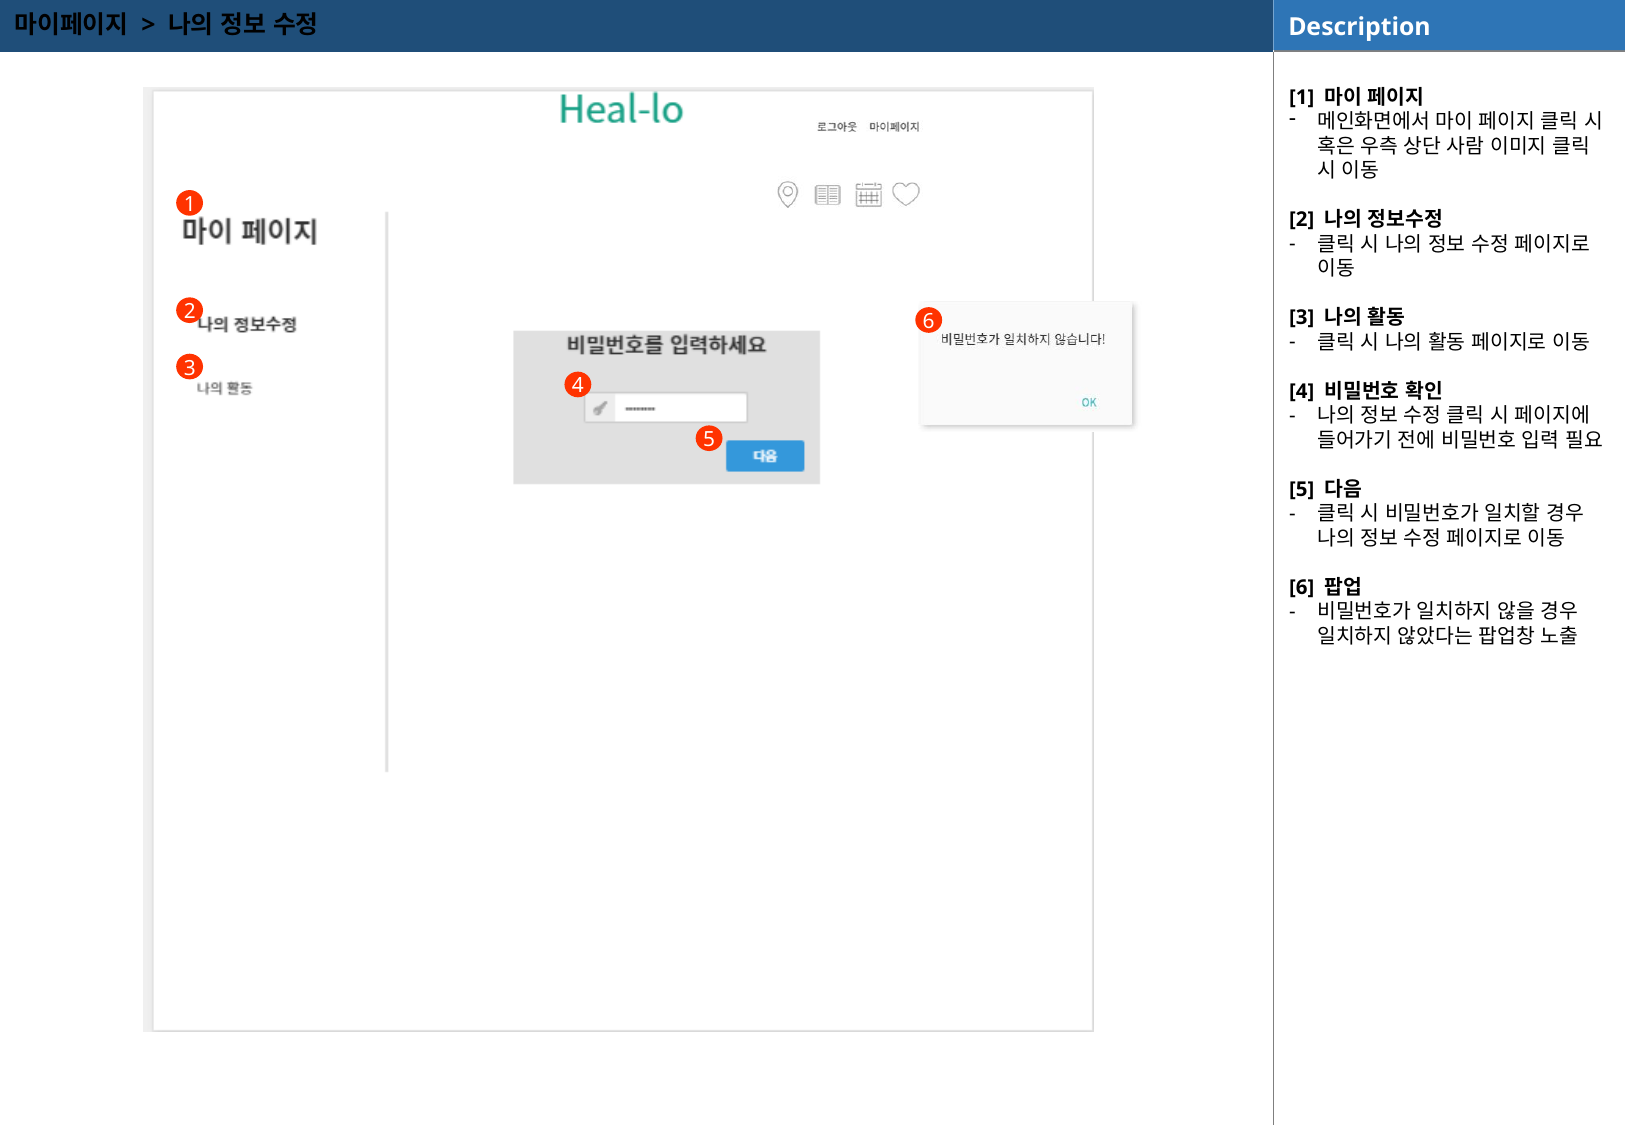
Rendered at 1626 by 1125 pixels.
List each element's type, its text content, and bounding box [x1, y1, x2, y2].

text_box [1] 마이 페이지 메인화면에서 마이 페이지 클릭 시 혹은 우측 상단 사람 이미지 클릭 시 이동 [2] 나의 정보수정 클릭 시 나의 정보 수정 페이지로 이동 [3] 나의 활동 클릭 시 나의 활동 페이지로 이동 [4] 비밀번호 확인 나의 정보 수정 클릭 시 페이지에 들어가기 전에 비밀번호 입력 필요 [5] 다음 클릭 시 비밀번호가 일치할 경우 나의 정보 수정 페이지로 이동 [6] 팝업 비밀번호가 일치하지 않을 경우 일치하지 않았다는 팝업창 노출 [1274, 51, 1621, 655]
list 마이페이지 > 나의 정보 수정 [0, 0, 1238, 52]
picture [143, 87, 1144, 1032]
